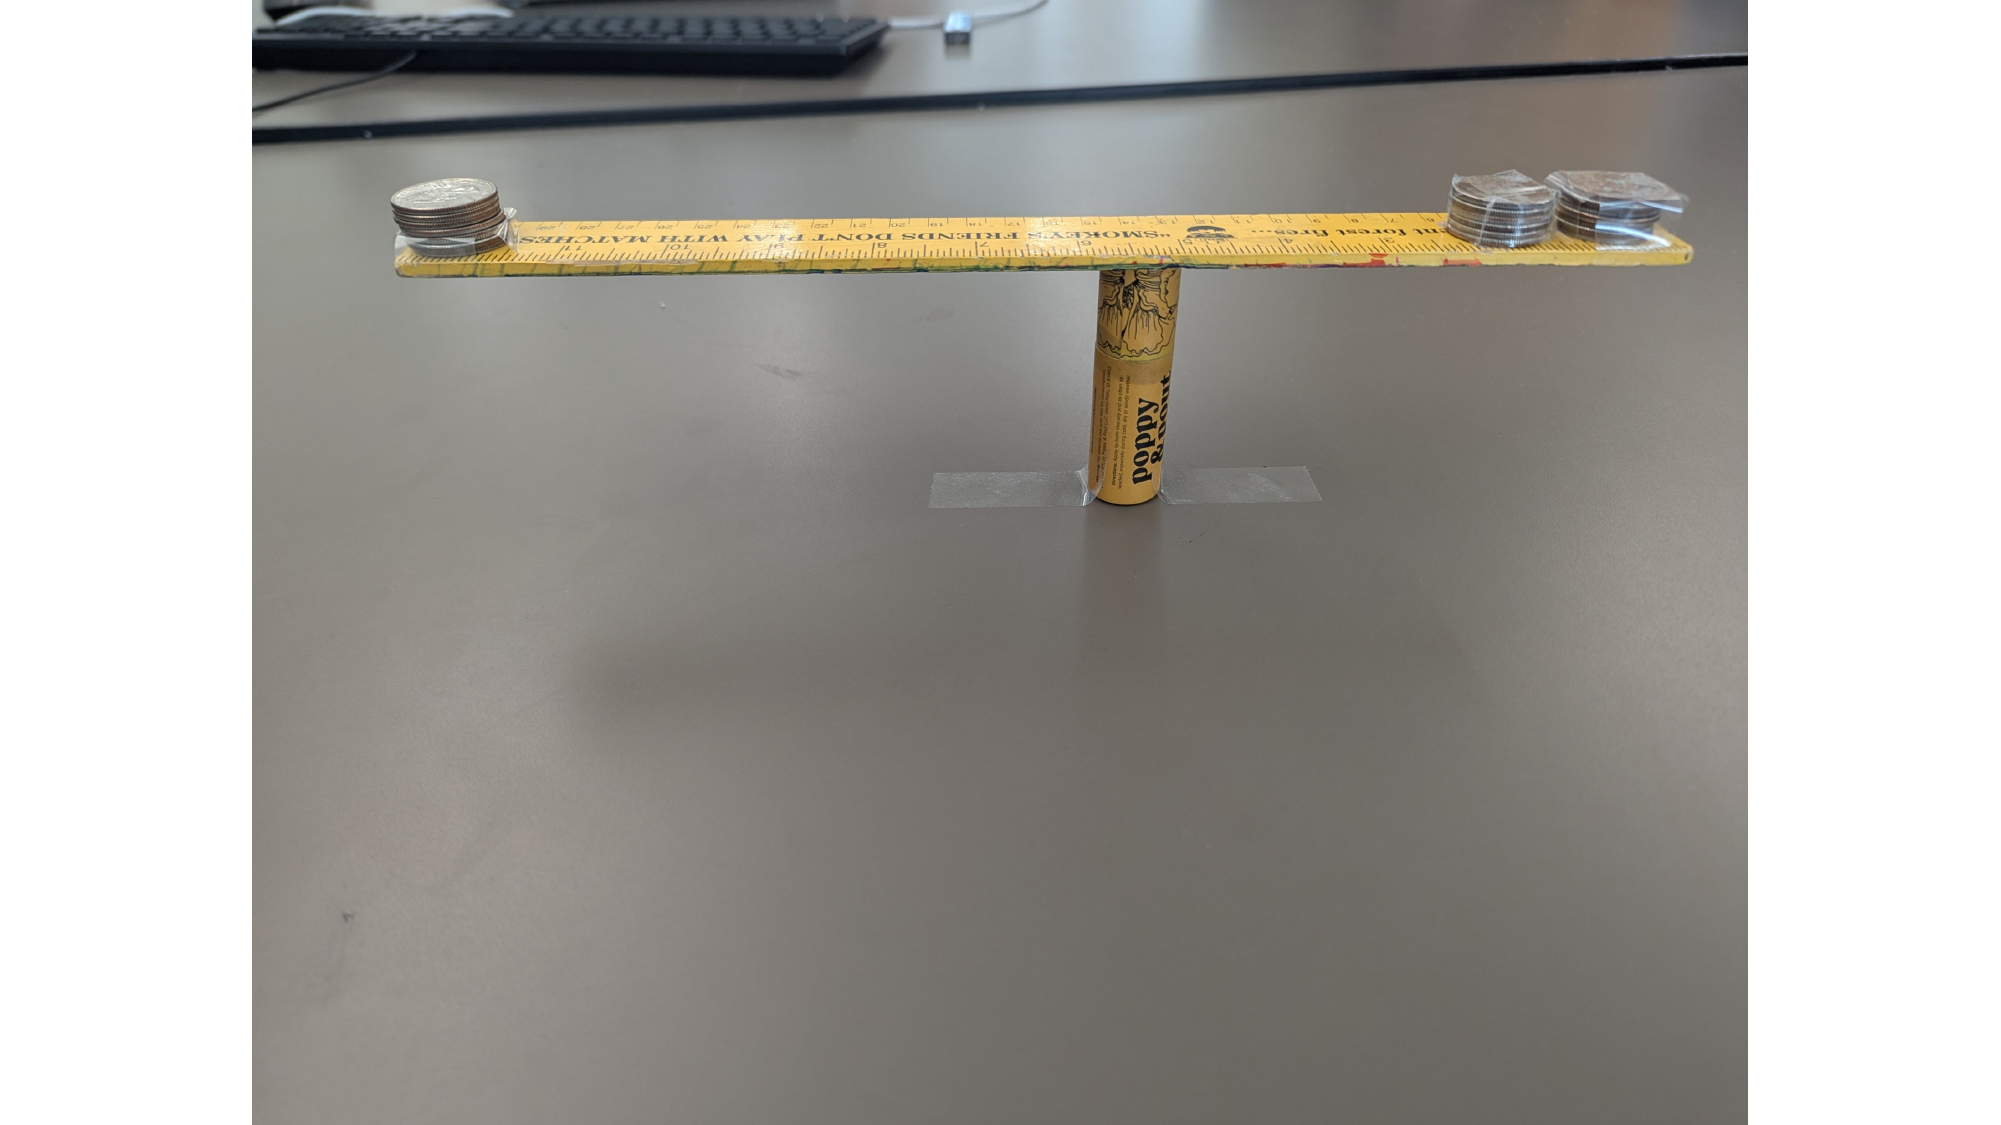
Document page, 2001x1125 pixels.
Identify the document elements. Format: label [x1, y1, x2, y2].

list [252, 0, 1748, 1125]
